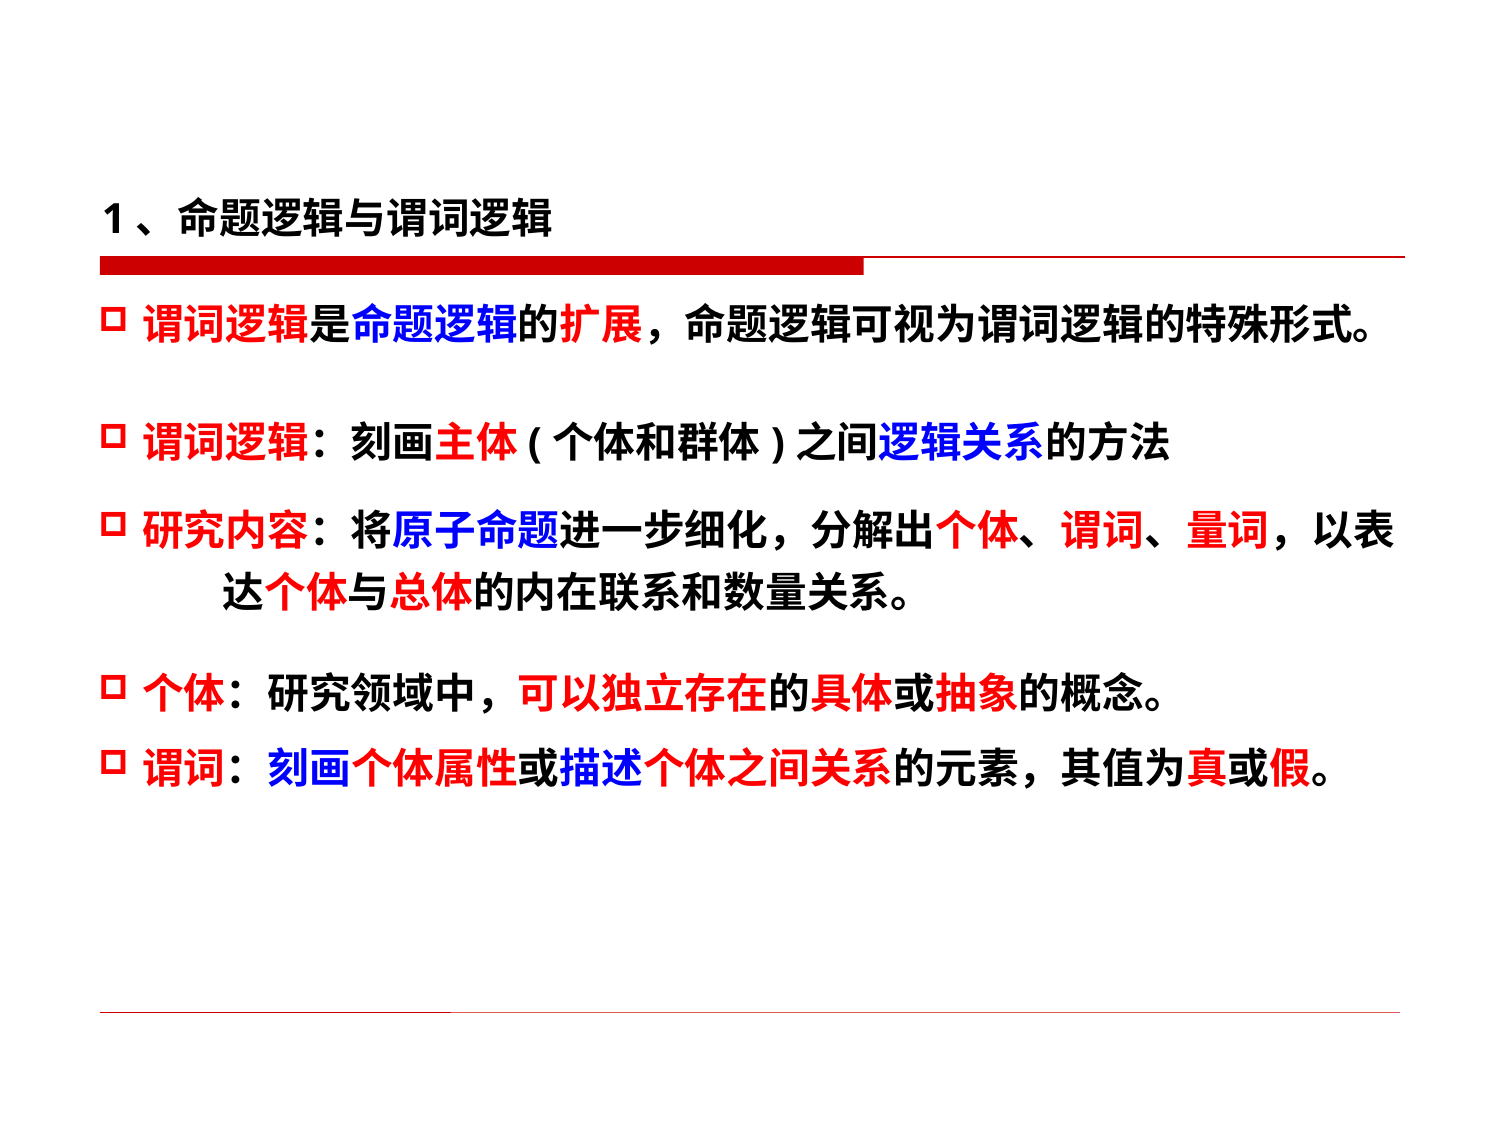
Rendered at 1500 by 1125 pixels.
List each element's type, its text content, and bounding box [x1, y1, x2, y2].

text_box 谓词逻辑是命题逻辑的扩展，命题逻辑可视为谓词逻辑的特殊形式。 [98, 298, 1410, 349]
text_box 谓词逻辑：刻画主体(个体和群体)之间逻辑关系的方法 研究内容：将原子命题进一步细化，分解出个体、谓词、量词，以表 达个体与总体的内在联系和数量关系。 [98, 403, 1410, 617]
text_box 个体：研究领域中，可以独立存在的具体或抽象的概念。 谓词：刻画个体属性或描述个体之间关系的元素，其值为真或假。 [98, 642, 1388, 793]
text_box 1、命题逻辑与谓词逻辑 [101, 191, 563, 242]
